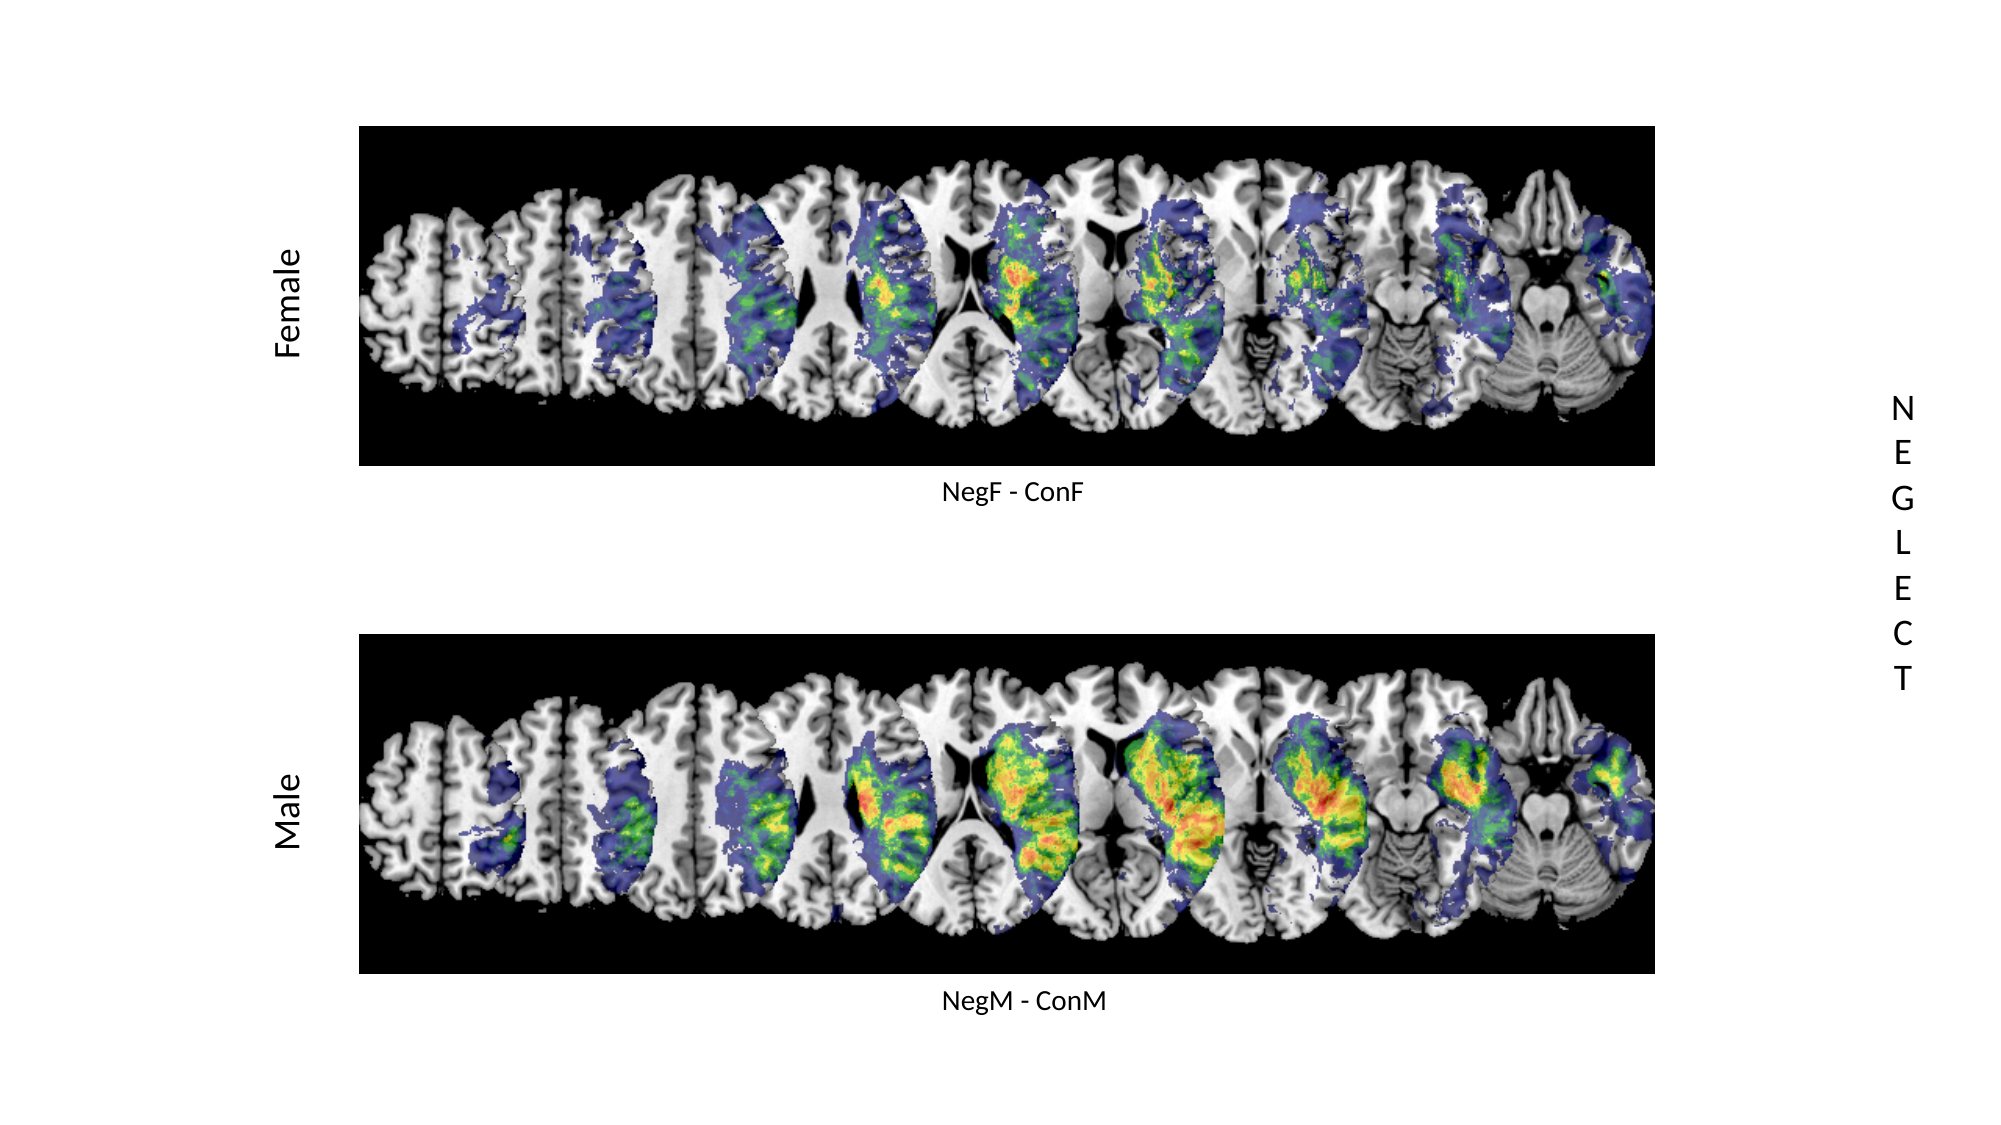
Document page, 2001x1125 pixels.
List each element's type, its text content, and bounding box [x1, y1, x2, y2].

text_box NegF - ConF [927, 466, 1132, 515]
picture [359, 634, 1655, 974]
text_box Male [254, 759, 315, 867]
text_box Female [254, 234, 315, 375]
text_box NegM - ConM [927, 974, 1132, 1024]
picture [359, 126, 1655, 466]
text_box N E G L E C T [1876, 375, 1931, 705]
